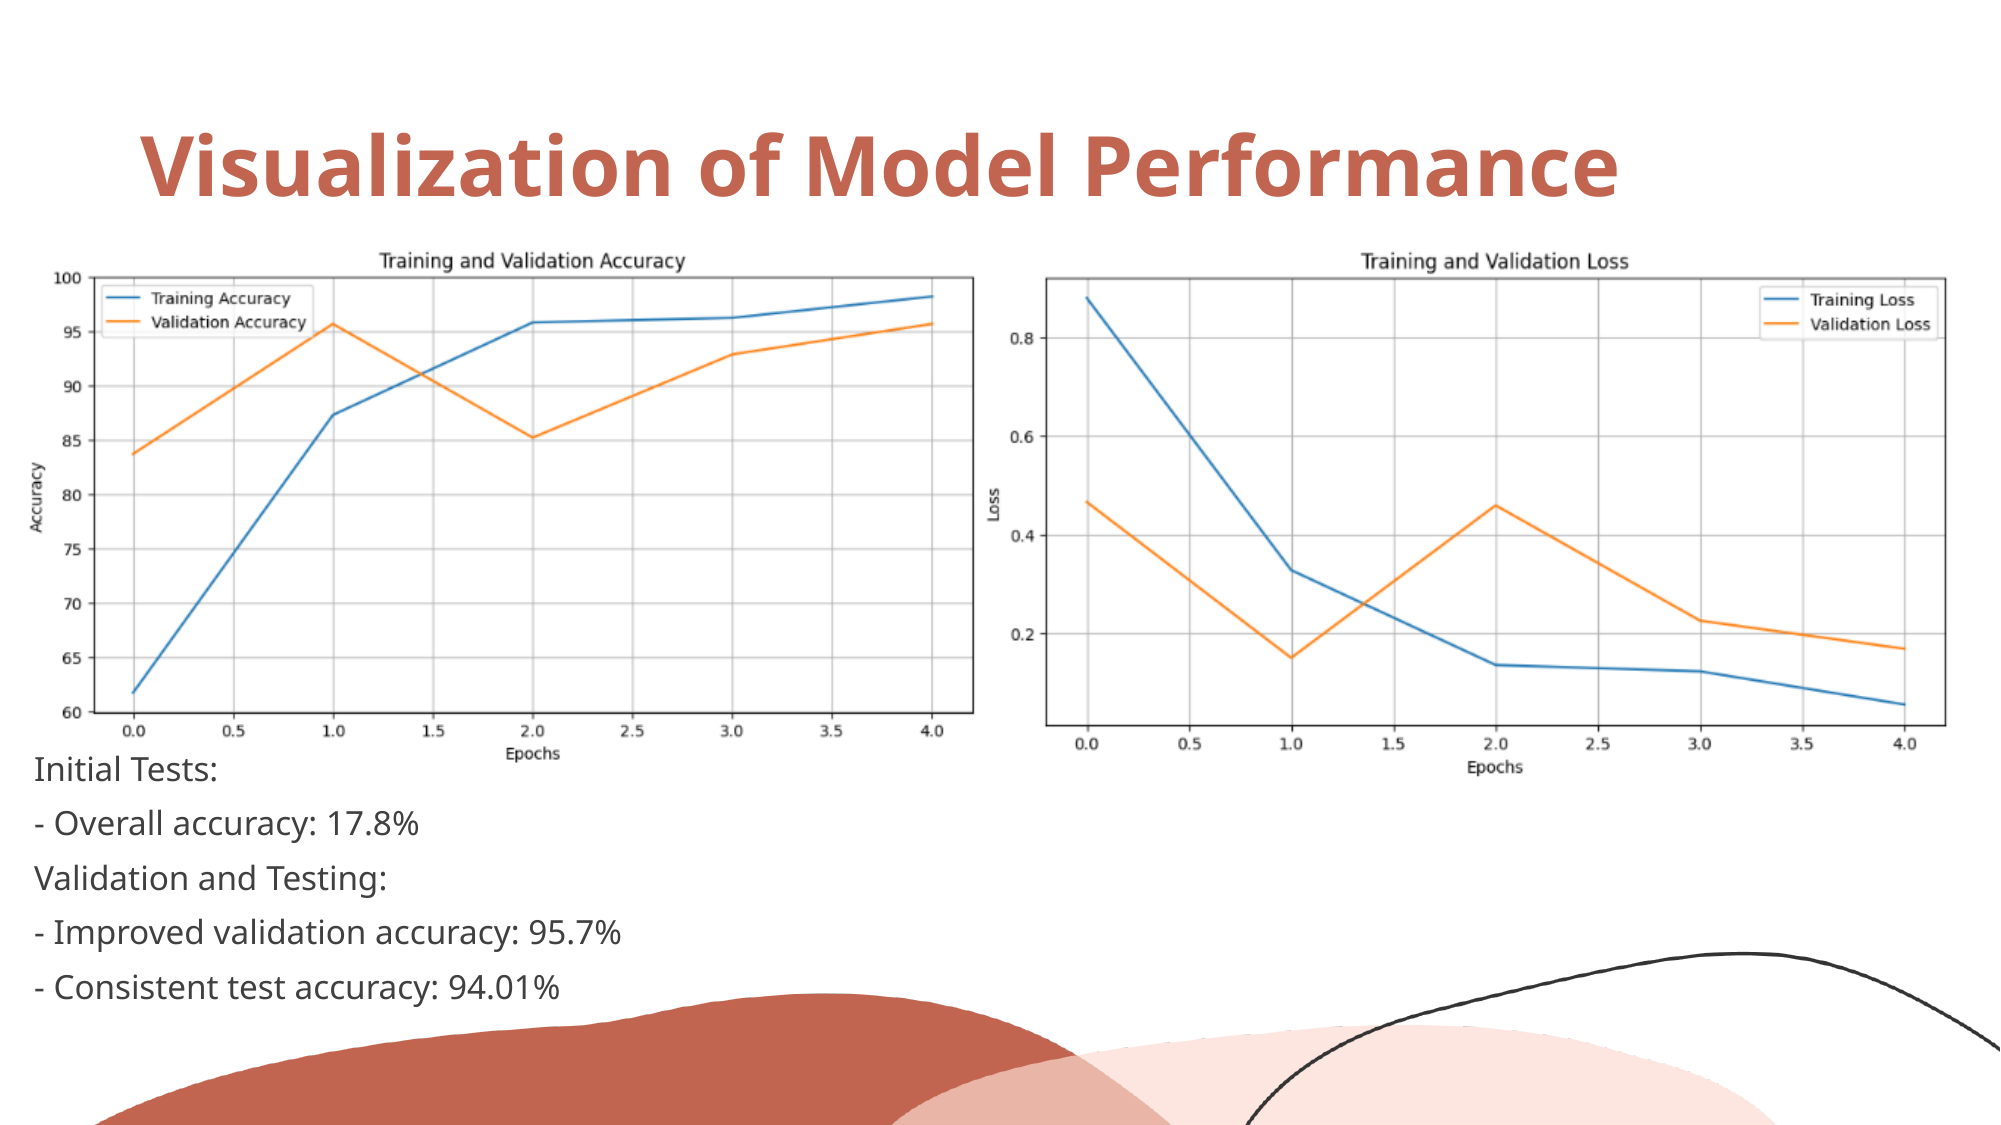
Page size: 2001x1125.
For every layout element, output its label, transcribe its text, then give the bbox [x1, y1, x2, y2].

picture [7, 924, 2000, 1125]
list Initial Tests: - Overall accuracy: 17.8% Validation and Testing: - Improved validation accuracy: 95.7% - Consistent test accuracy: 94.01% [19, 774, 645, 1023]
picture [19, 241, 1957, 787]
title Visualization of Model Performance [125, 117, 1921, 241]
